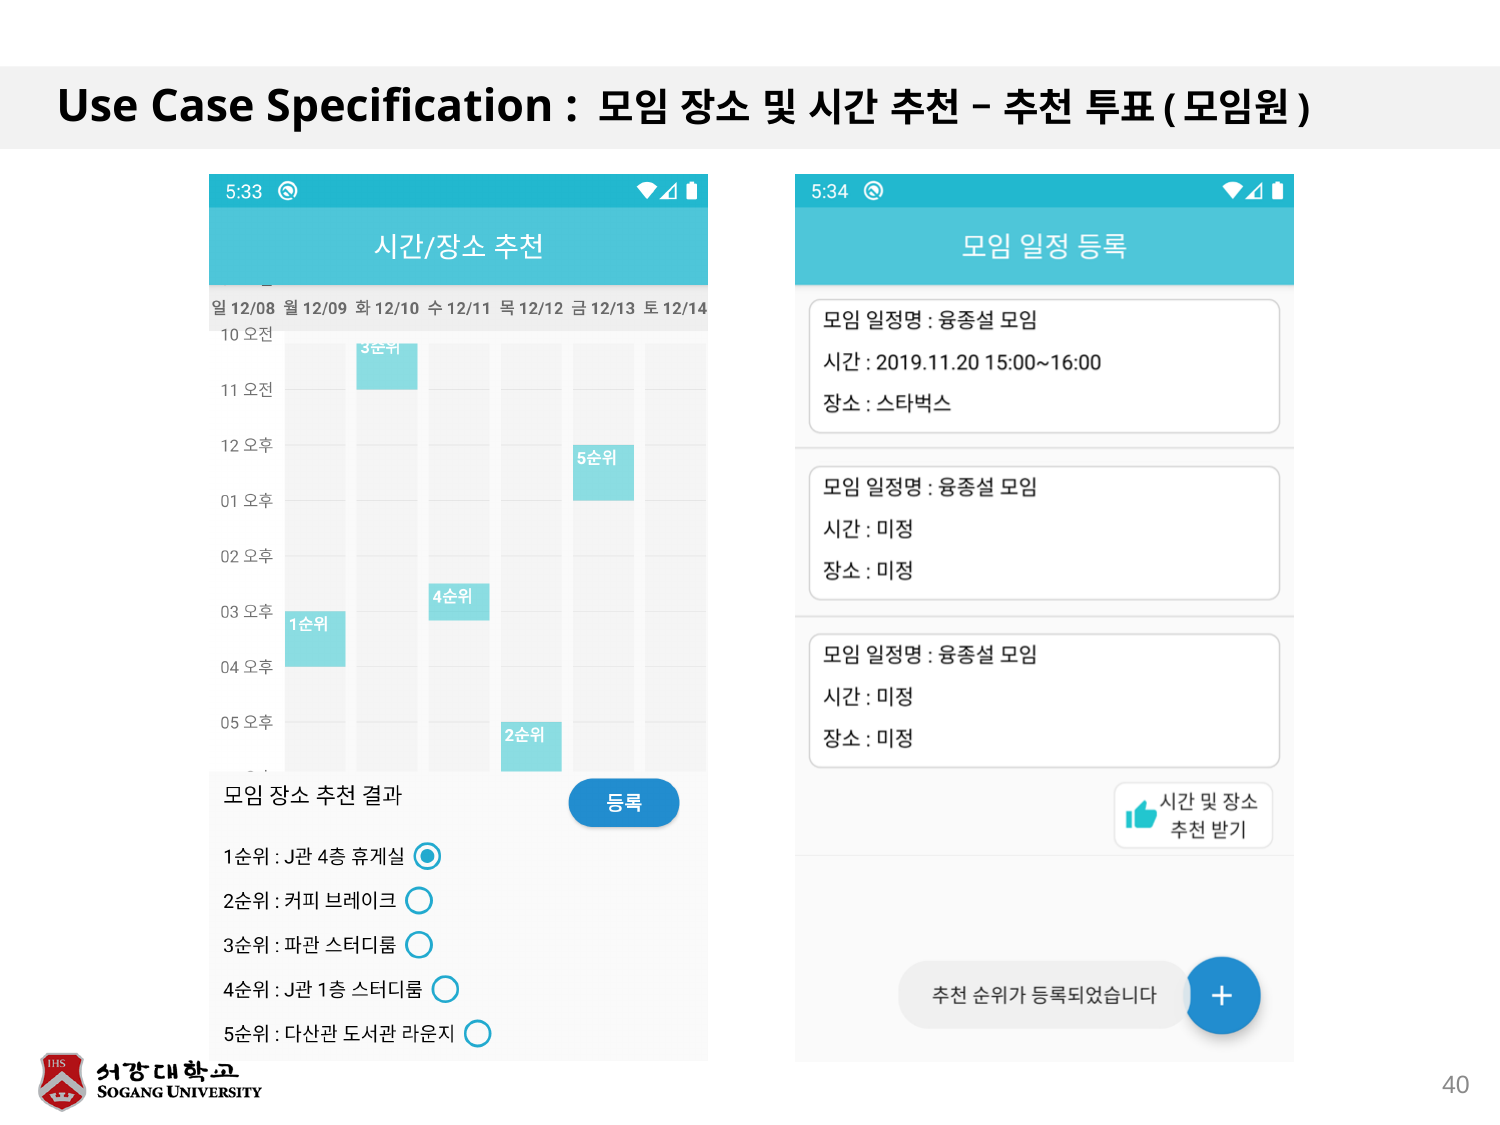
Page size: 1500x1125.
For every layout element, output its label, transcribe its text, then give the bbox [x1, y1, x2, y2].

slide_number 40 [1147, 1053, 1485, 1114]
picture [795, 174, 1294, 1062]
picture [0, 174, 708, 1125]
title Use Case Specification : 모임 장소 및 시간 추천 – 추천 투표(모임원) [41, 64, 1459, 149]
